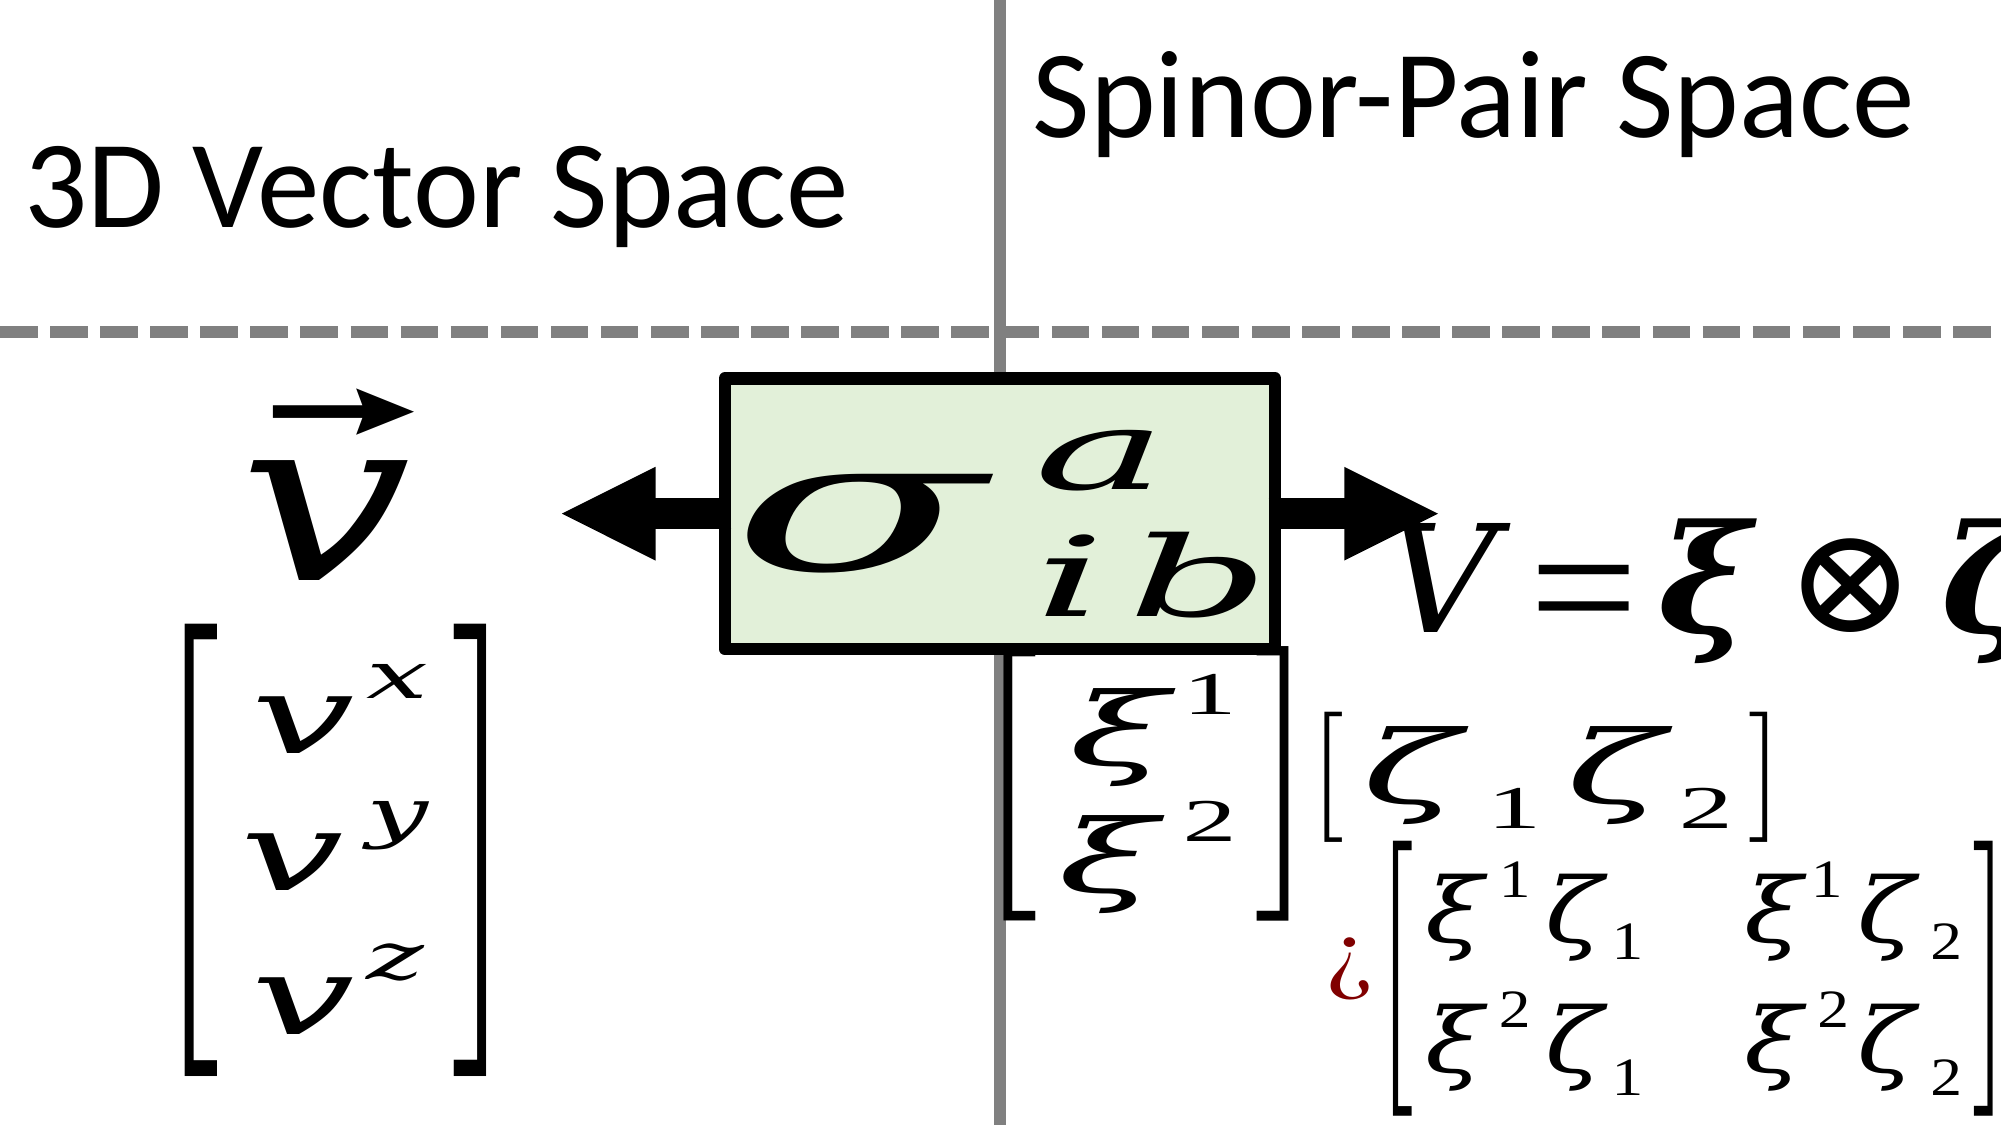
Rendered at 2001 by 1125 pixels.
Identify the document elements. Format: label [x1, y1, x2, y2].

text_box [990, 644, 2000, 1121]
text_box [561, 384, 1439, 643]
